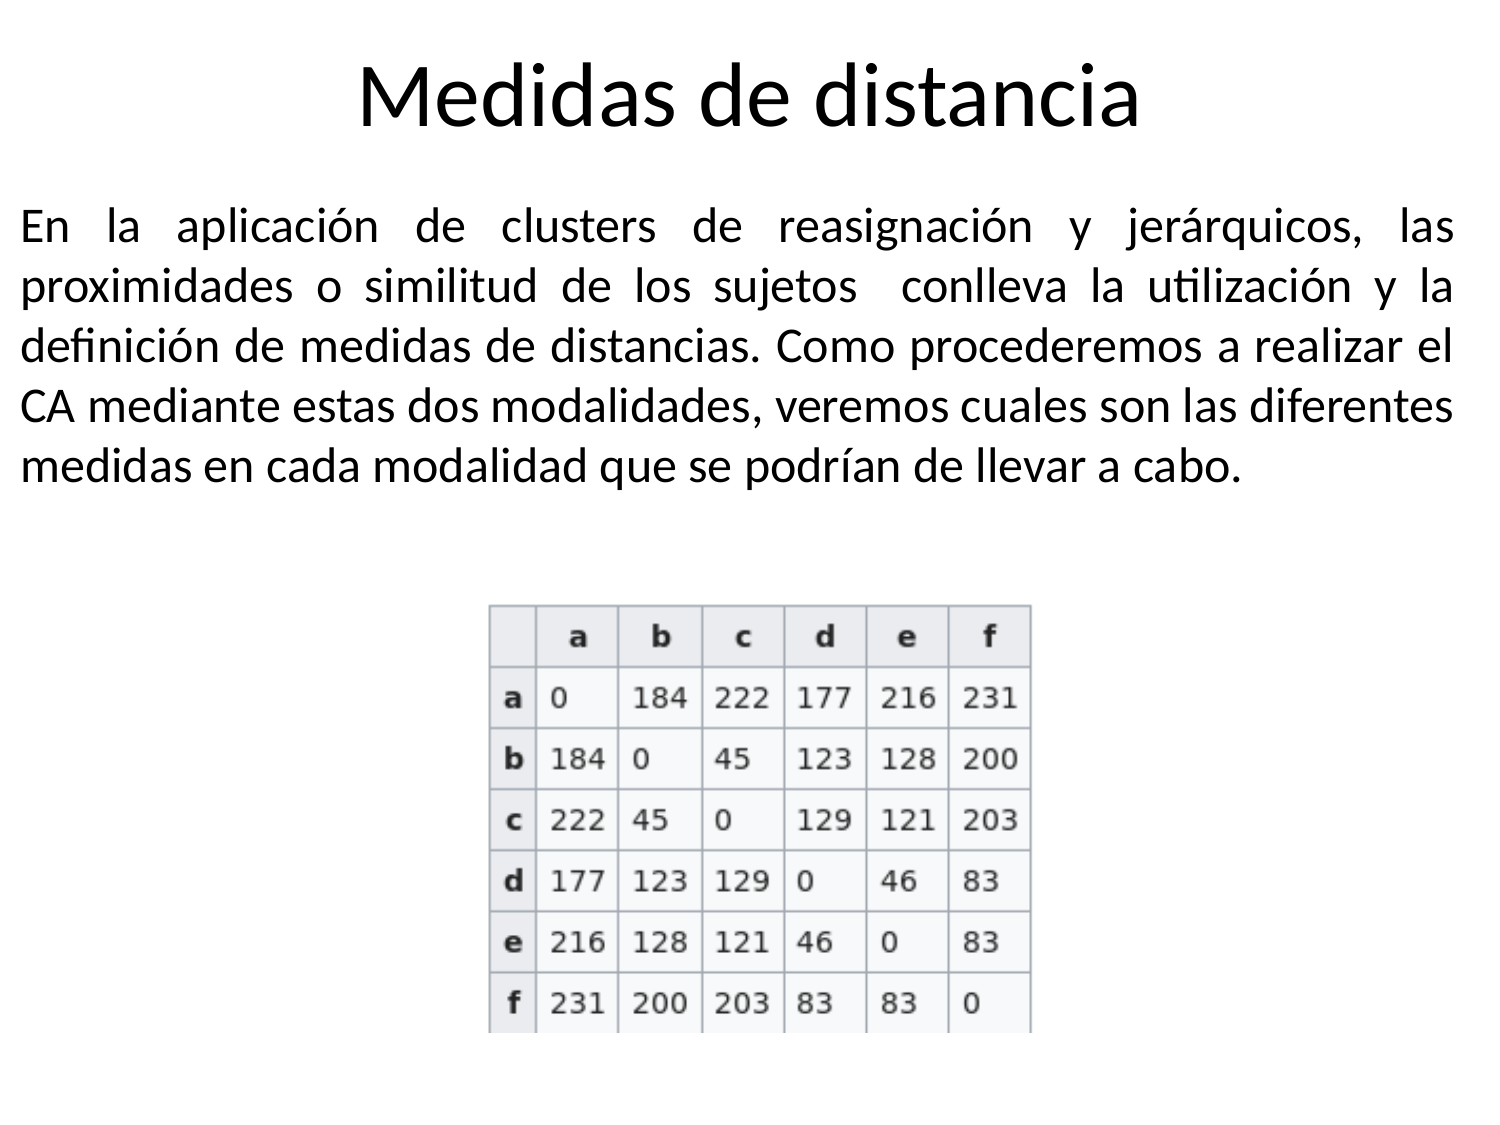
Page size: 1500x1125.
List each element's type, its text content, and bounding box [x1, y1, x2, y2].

picture [484, 597, 1047, 1034]
list En la aplicación de clusters de reasignación y jerárquicos, las proximidades o similitud de los sujetos conlleva la utilización y la definición de medidas de distancias. Como procederemos a realizar el CA mediante estas dos modalidades, veremos cuales son las diferentes medidas en cada modalidad que se podrían de llevar a cabo. [5, 184, 1471, 1094]
title Medidas de distancia [17, 19, 1483, 161]
